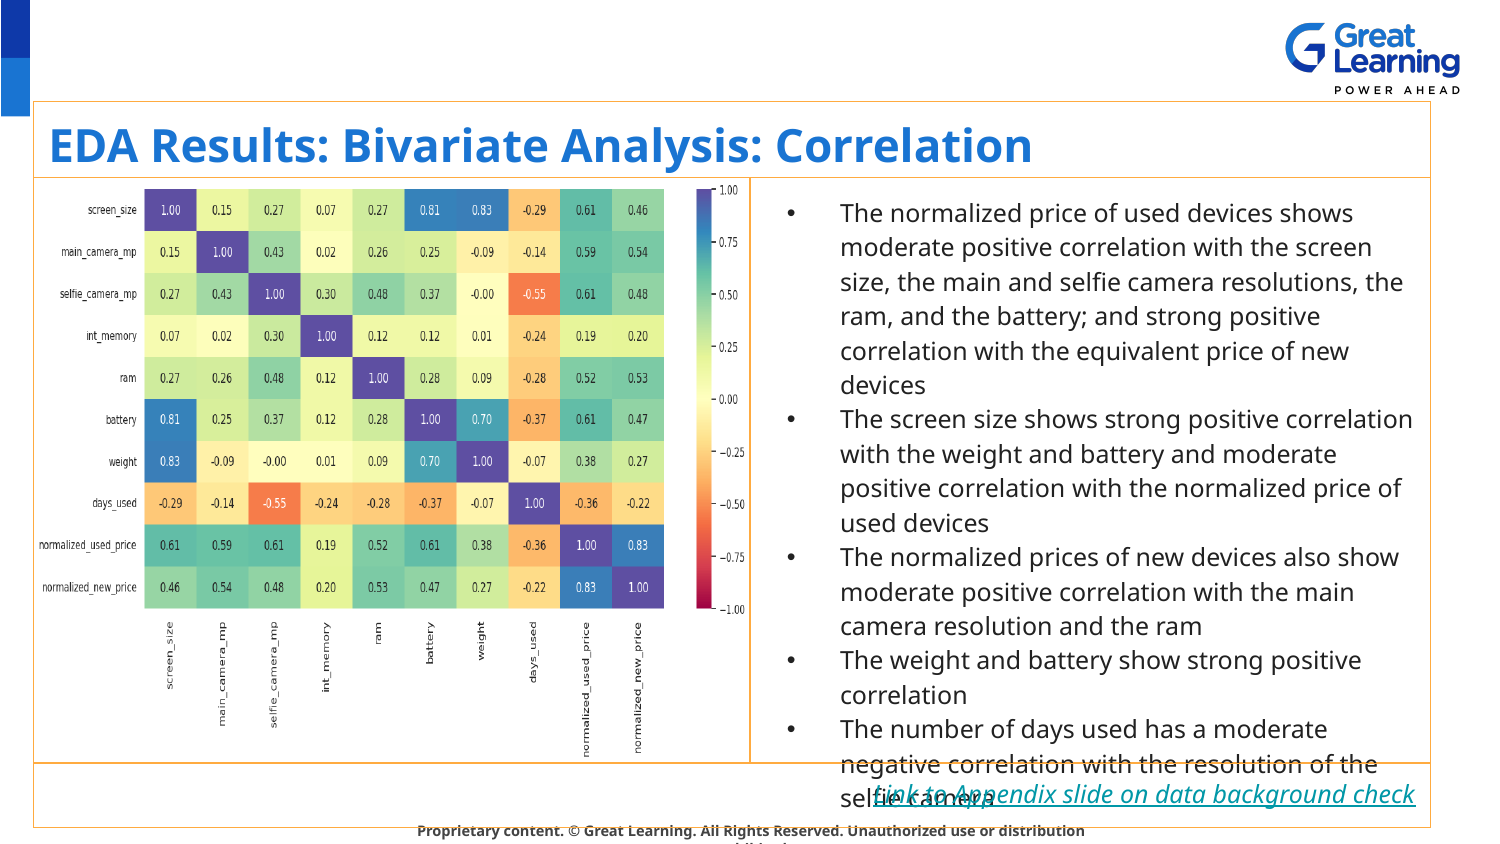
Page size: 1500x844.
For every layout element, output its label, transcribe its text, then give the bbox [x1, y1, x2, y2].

list The normalized price of used devices shows moderate positive correlation with the screen size, the main and selfie camera resolutions, the ram, and the battery; and strong positive correlation with the equivalent price of new devices The screen size shows strong positive correlation with the weight and battery and moderate positive correlation with the normalized price of used devices The normalized prices of new devices also show moderate positive correlation with the main camera resolution and the ram The weight and battery show strong positive correlation The number of days used has a moderate negative correlation with the resolution of the selfie camera [751, 177, 1431, 763]
title EDA Results: Bivariate Analysis: Correlation [33, 101, 1431, 177]
text_box Link to Appendix slide on data background check [33, 763, 1431, 828]
picture [32, 177, 751, 763]
picture [1258, 11, 1487, 106]
